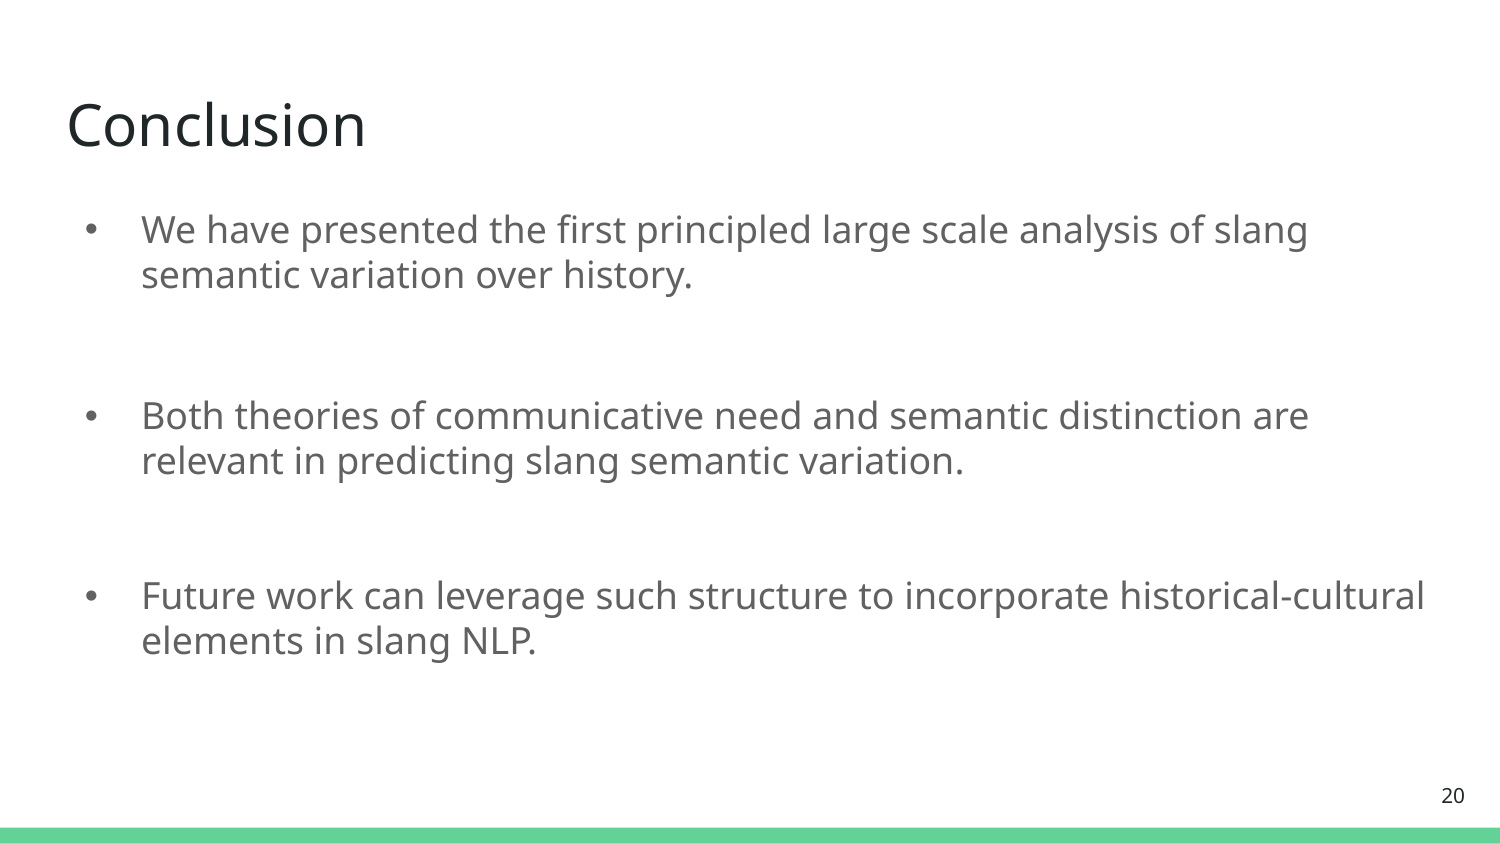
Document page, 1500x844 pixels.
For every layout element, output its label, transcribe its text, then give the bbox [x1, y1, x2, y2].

title Conclusion [51, 72, 1449, 167]
slide_number 20 [1389, 764, 1480, 830]
list We have presented the first principled large scale analysis of slang semantic variation over history. Both theories of communicative need and semantic distinction are relevant in predicting slang semantic variation. Future work can leverage such structure to incorporate historical-cultural elements in slang NLP. [51, 190, 1449, 795]
